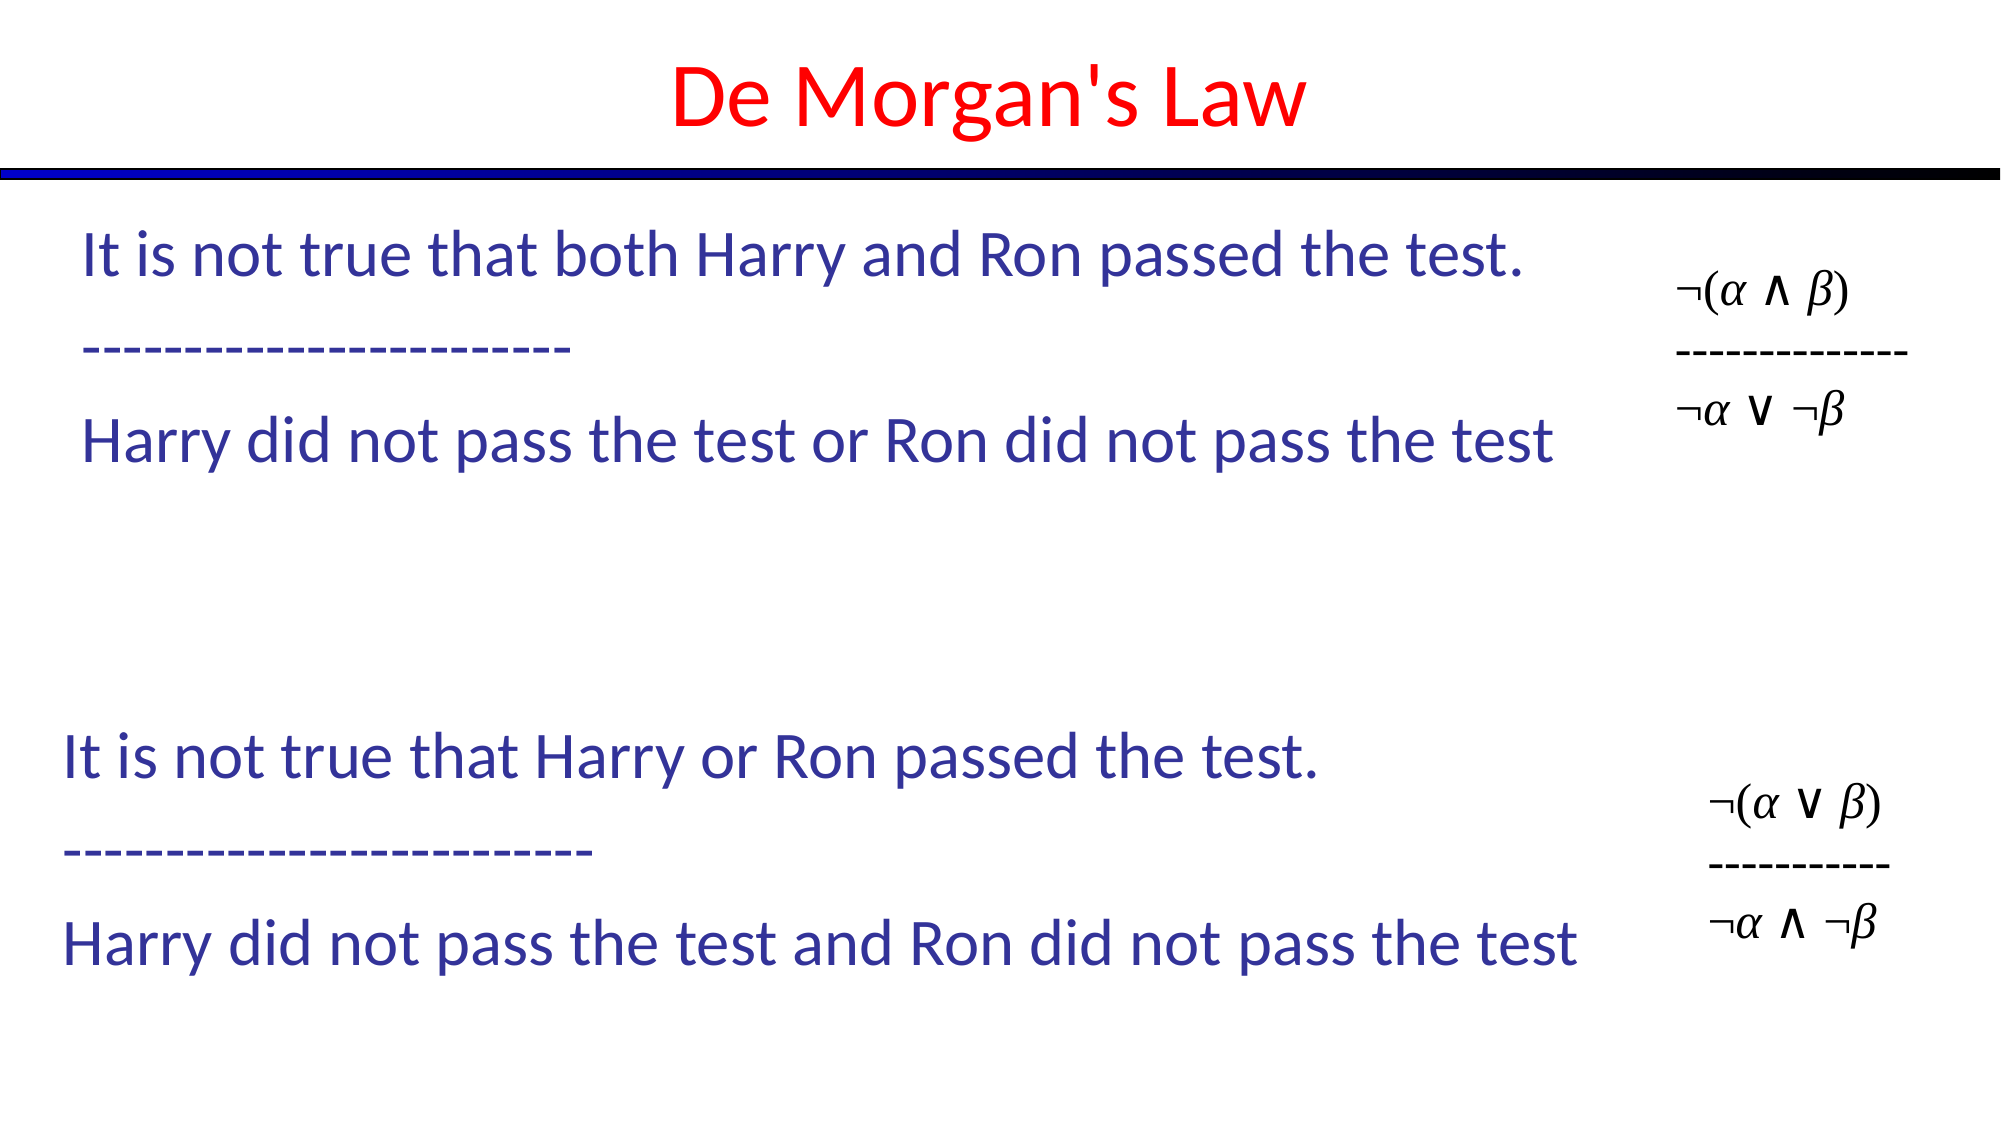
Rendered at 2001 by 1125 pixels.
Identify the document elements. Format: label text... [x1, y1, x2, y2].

text_box ¬(α ∧ β) -------------- ¬α ∨ ¬β [1660, 248, 2000, 444]
text_box It is not true that Harry or Ron passed the test. -------------------------- Harry did not pass the test and Ron did not pass the test [47, 704, 1727, 1015]
text_box ¬(α ∨ β) ----------- ¬α ∧ ¬β [1727, 761, 1910, 957]
title De Morgan's Law [0, 0, 2000, 184]
text_box It is not true that both Harry and Ron passed the test. ------------------------ Harry did not pass the test or Ron did not pass the test [66, 202, 1746, 513]
